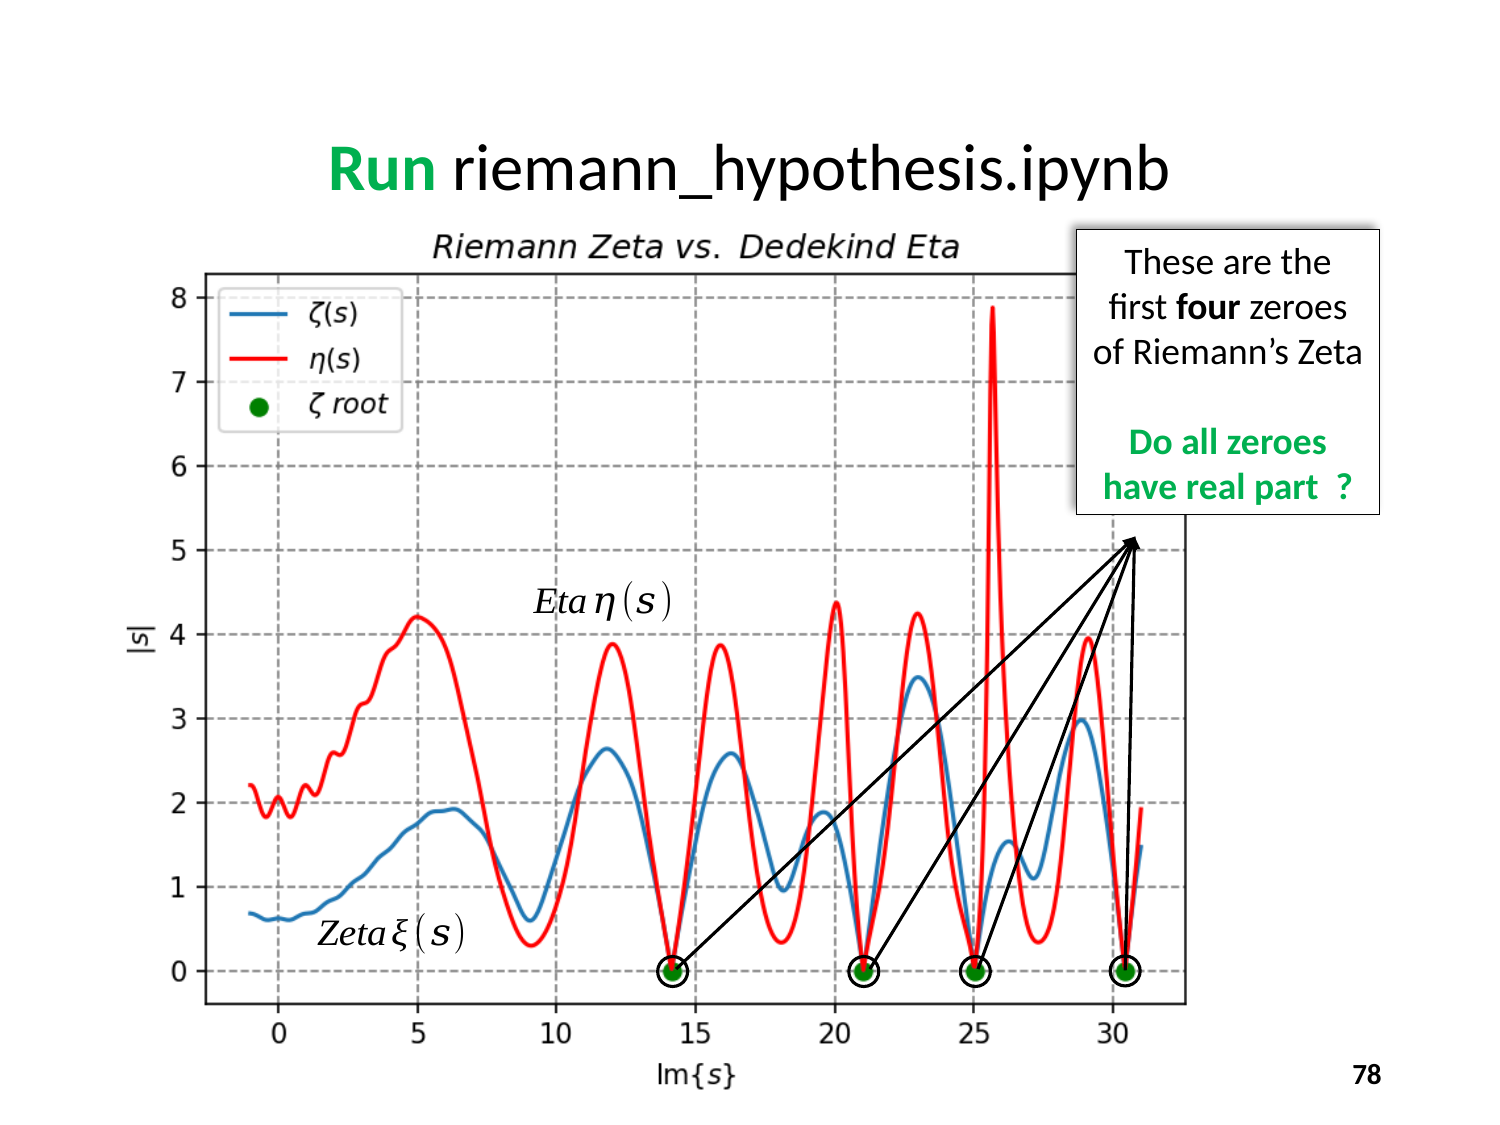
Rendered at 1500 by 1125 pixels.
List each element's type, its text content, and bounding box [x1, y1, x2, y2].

picture [48, 161, 1312, 1108]
slide_number 78 [1312, 1042, 1397, 1103]
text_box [869, 536, 978, 969]
title Run riemann_hypothesis.ipynb [103, 59, 1397, 278]
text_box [978, 536, 1125, 969]
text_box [1125, 536, 1135, 971]
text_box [676, 536, 869, 969]
